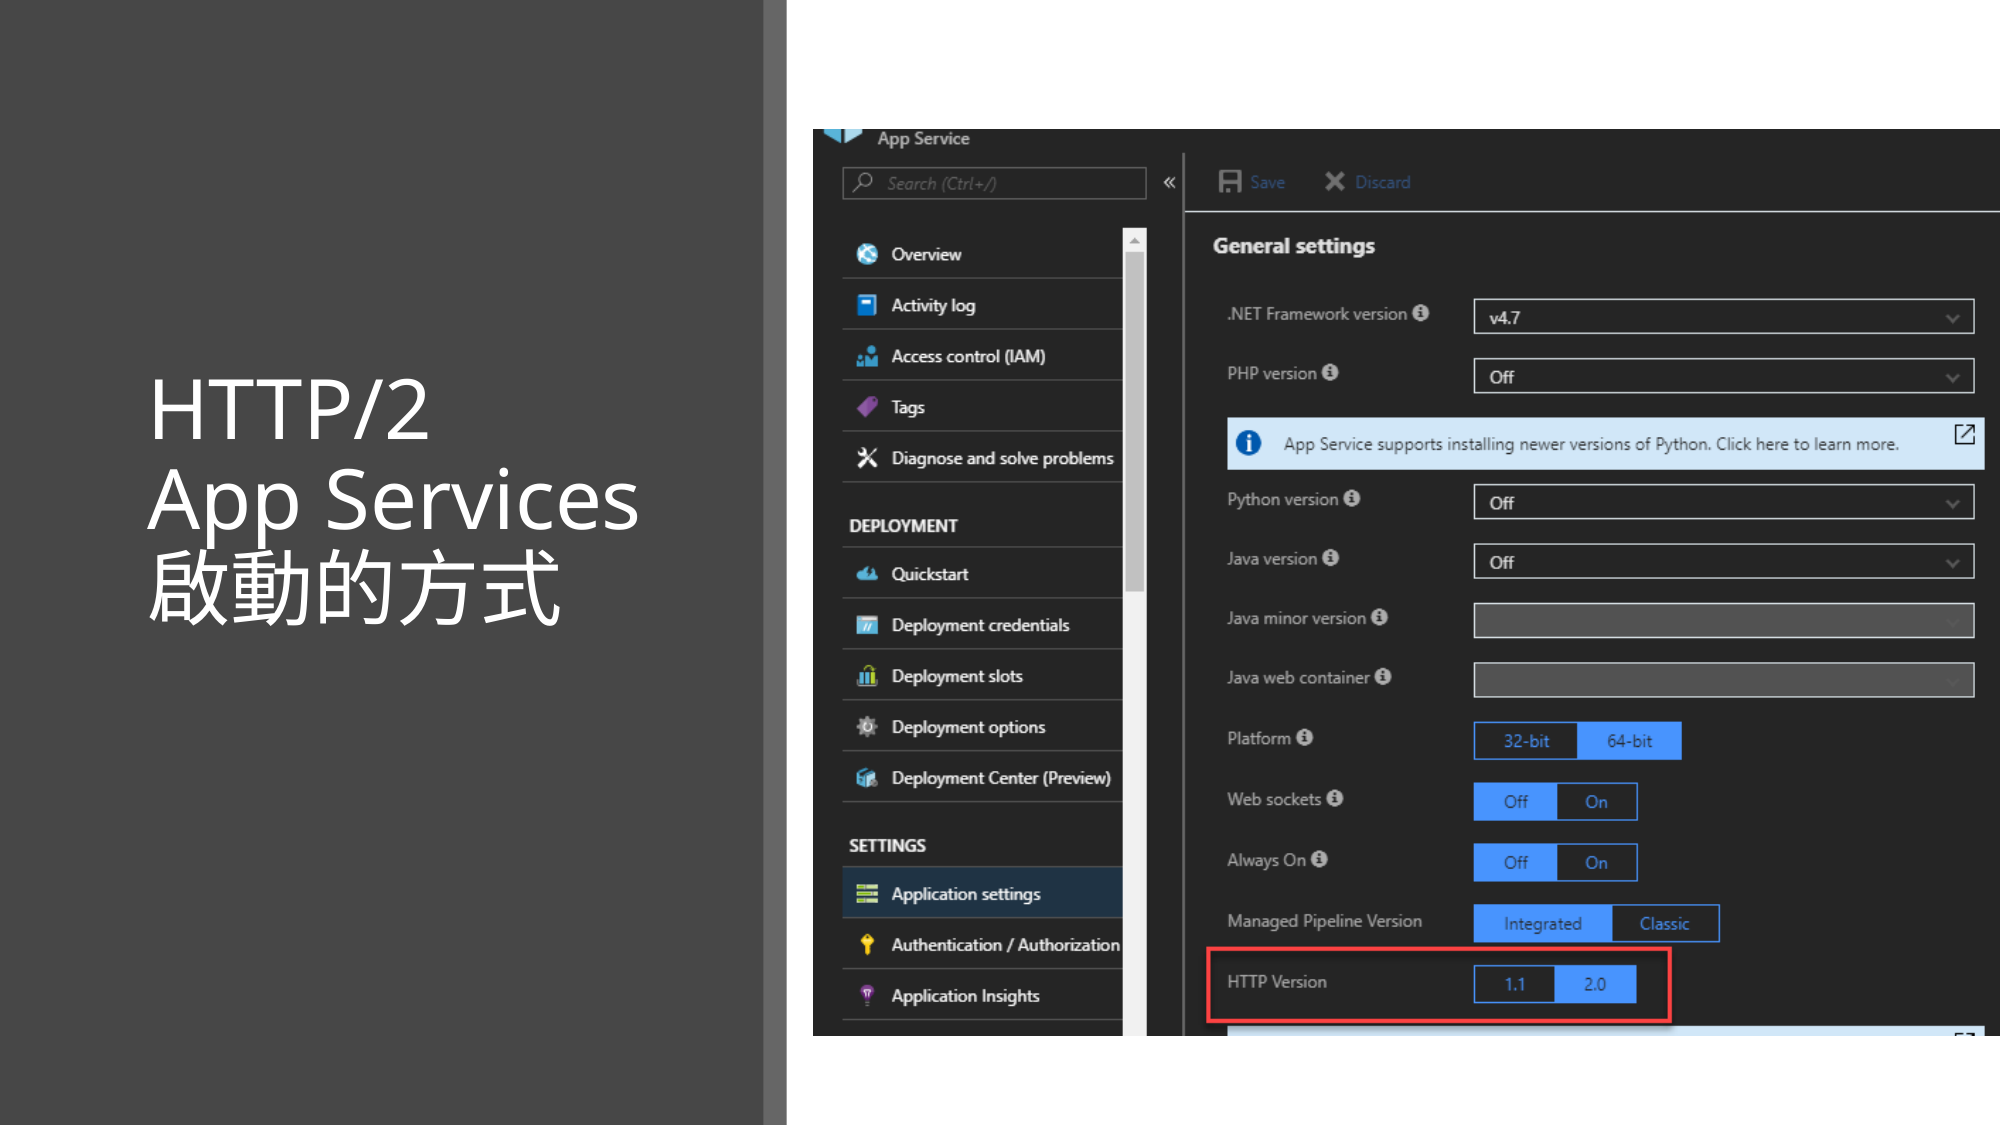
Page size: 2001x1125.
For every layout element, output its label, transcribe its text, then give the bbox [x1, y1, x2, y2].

text_box [0, 0, 764, 1125]
text_box [764, 0, 788, 1125]
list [813, 129, 2000, 1036]
title HTTP/2 App Services 啟動的方式 [131, 183, 682, 645]
